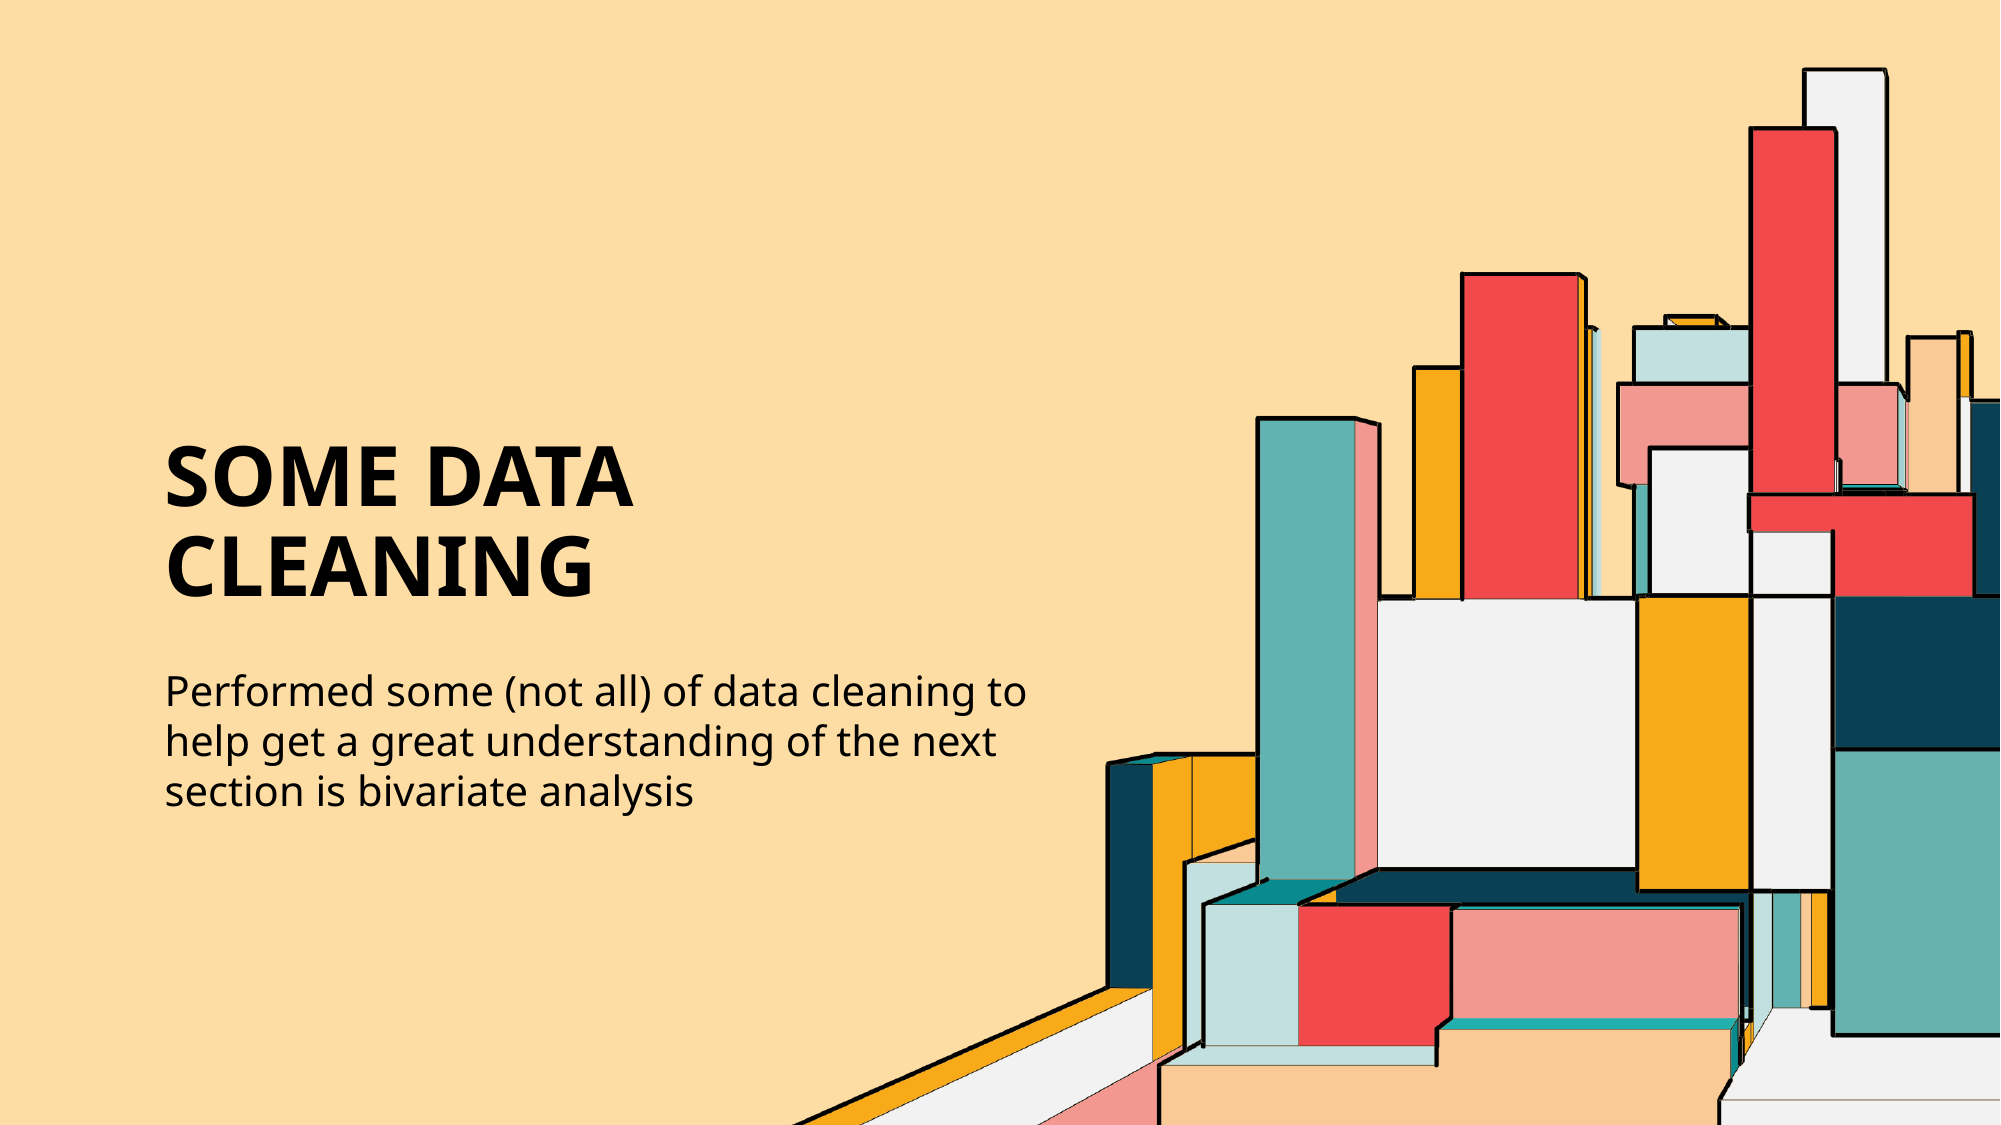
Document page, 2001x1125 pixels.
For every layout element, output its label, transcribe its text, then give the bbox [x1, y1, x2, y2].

picture [734, 66, 2000, 1125]
title Some Data Cleaning [149, 82, 1097, 622]
list Performed some (not all) of data cleaning to help get a great understanding of the next section is bivariate analysis [149, 657, 1100, 1043]
